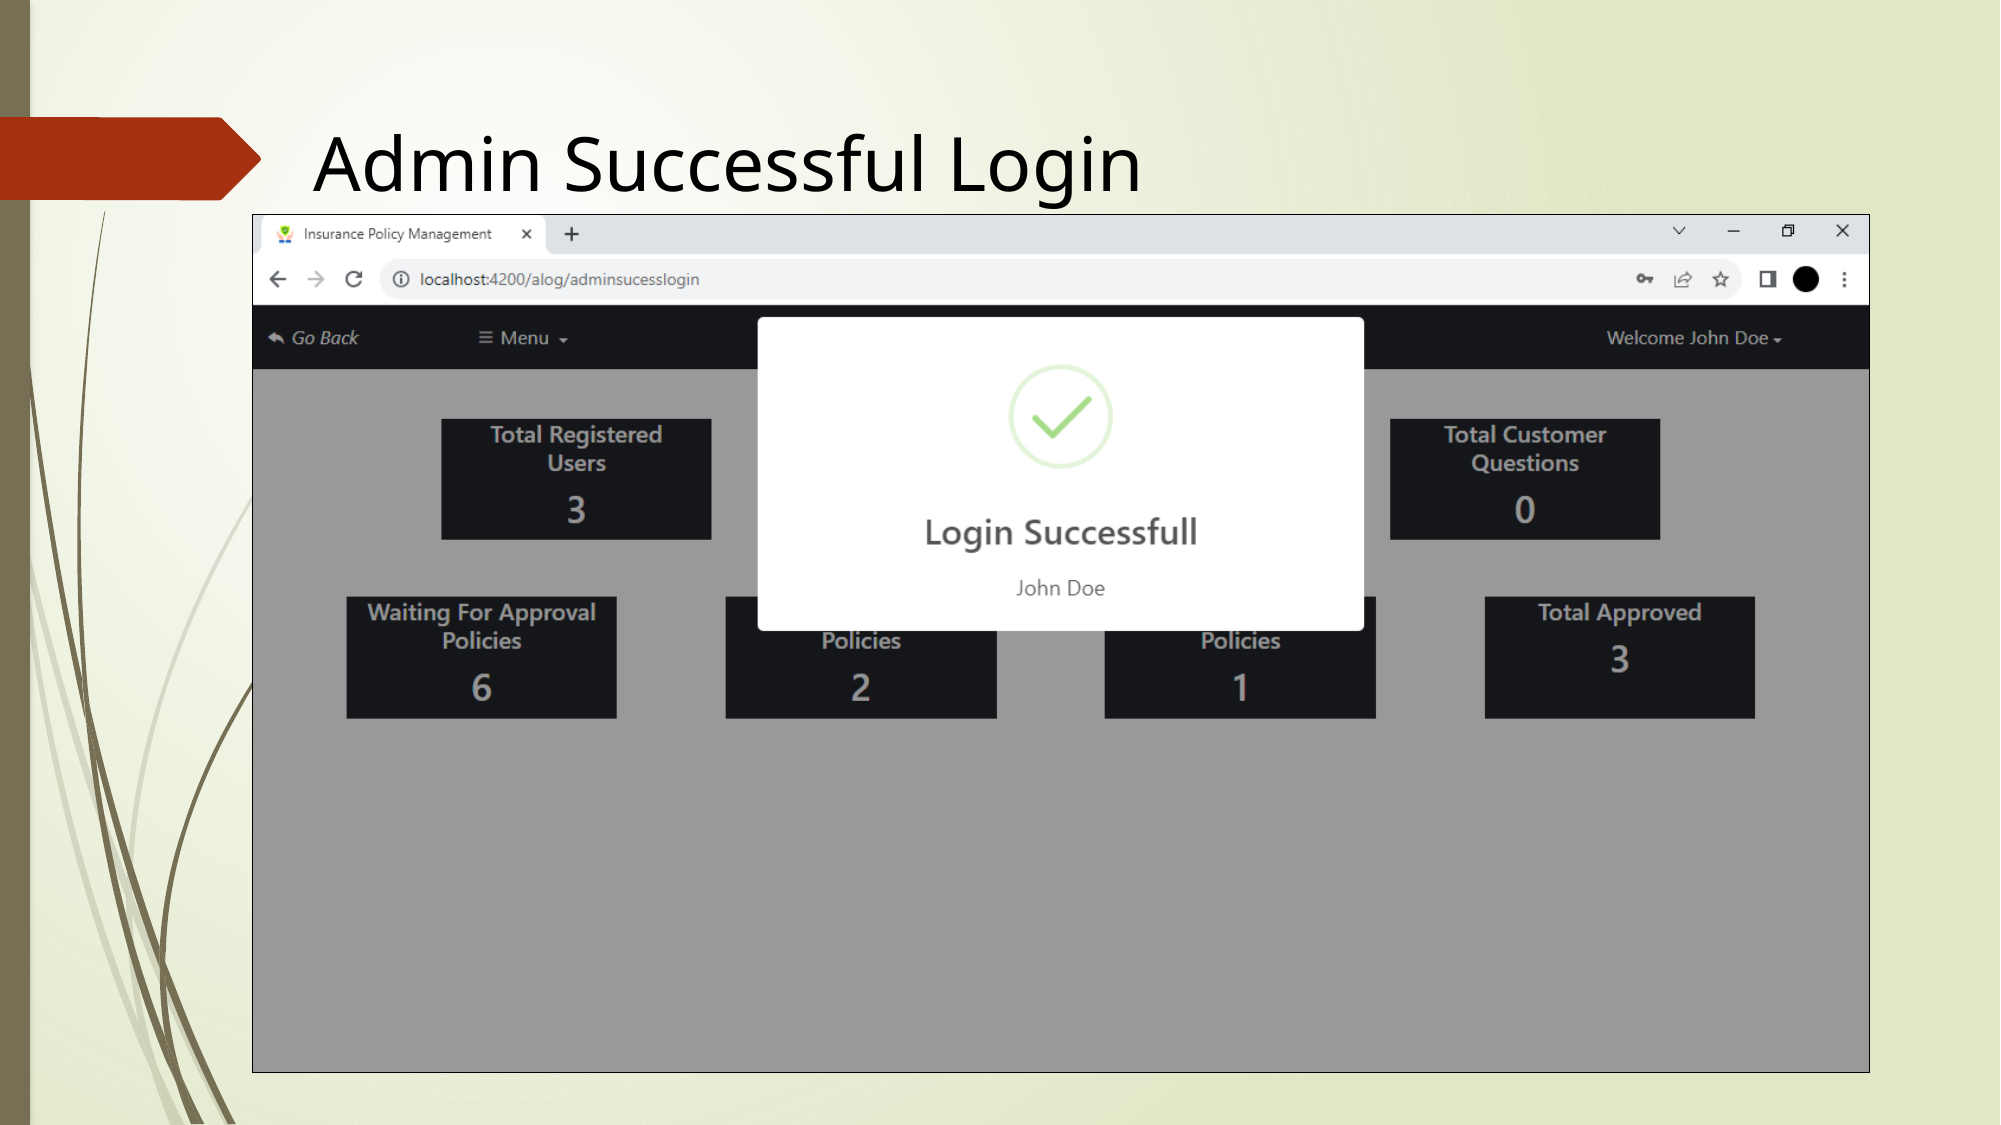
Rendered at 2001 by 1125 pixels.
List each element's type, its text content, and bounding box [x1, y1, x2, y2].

text_box Admin Successful Login [299, 108, 1160, 214]
picture [251, 214, 1870, 1073]
